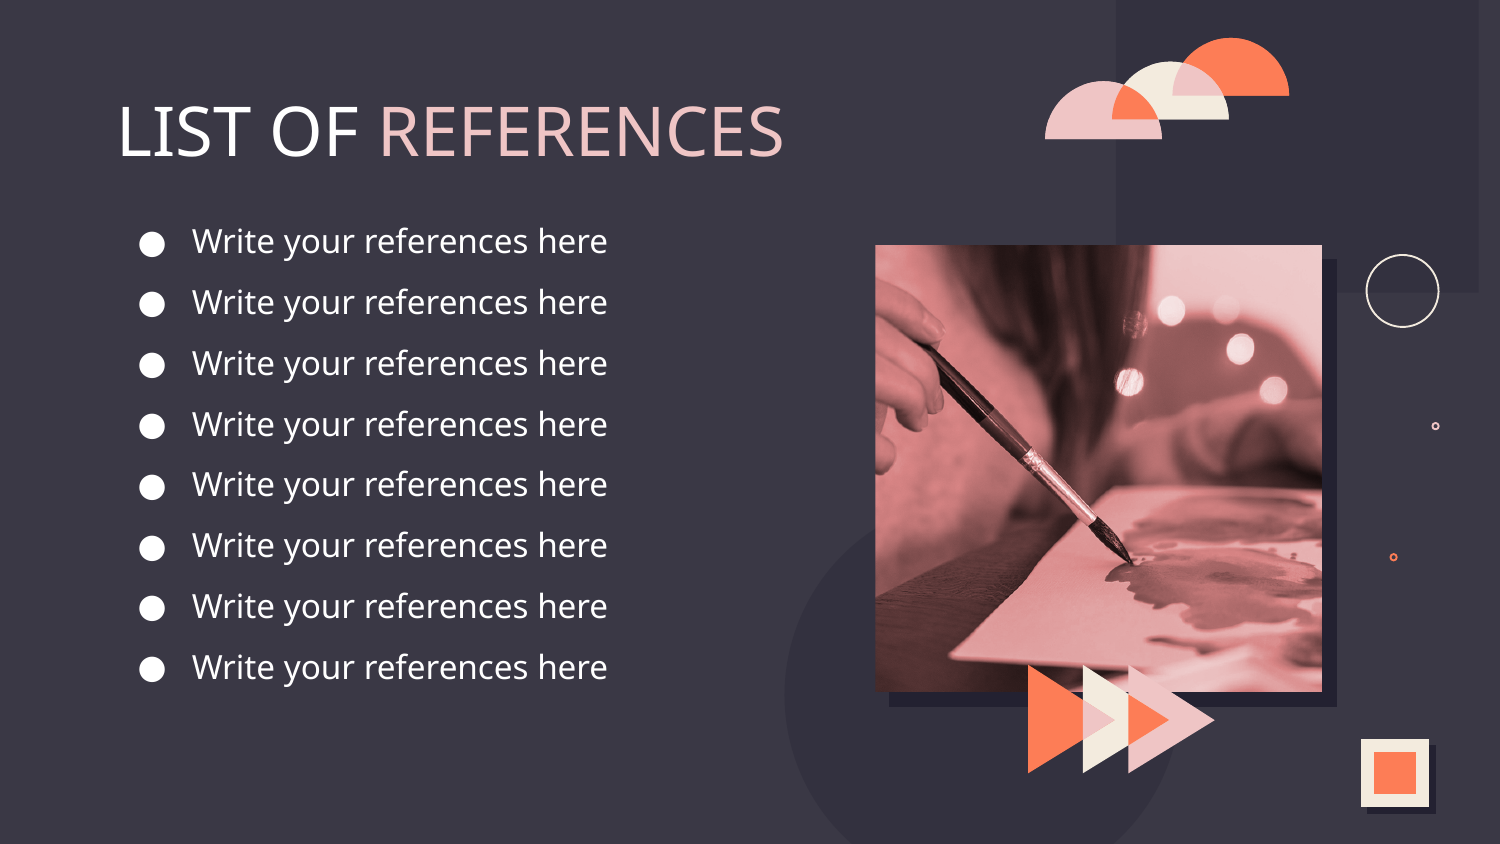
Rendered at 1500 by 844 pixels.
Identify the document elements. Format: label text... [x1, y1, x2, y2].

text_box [1044, 37, 1290, 140]
title LIST OF REFERENCES [101, 72, 1399, 167]
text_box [1027, 664, 1215, 774]
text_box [1360, 738, 1436, 815]
picture [875, 244, 1323, 692]
list Write your references here Write your references here Write your references here Write your references here Write your references here Write your references here Write your references here Write your references here [101, 205, 746, 732]
